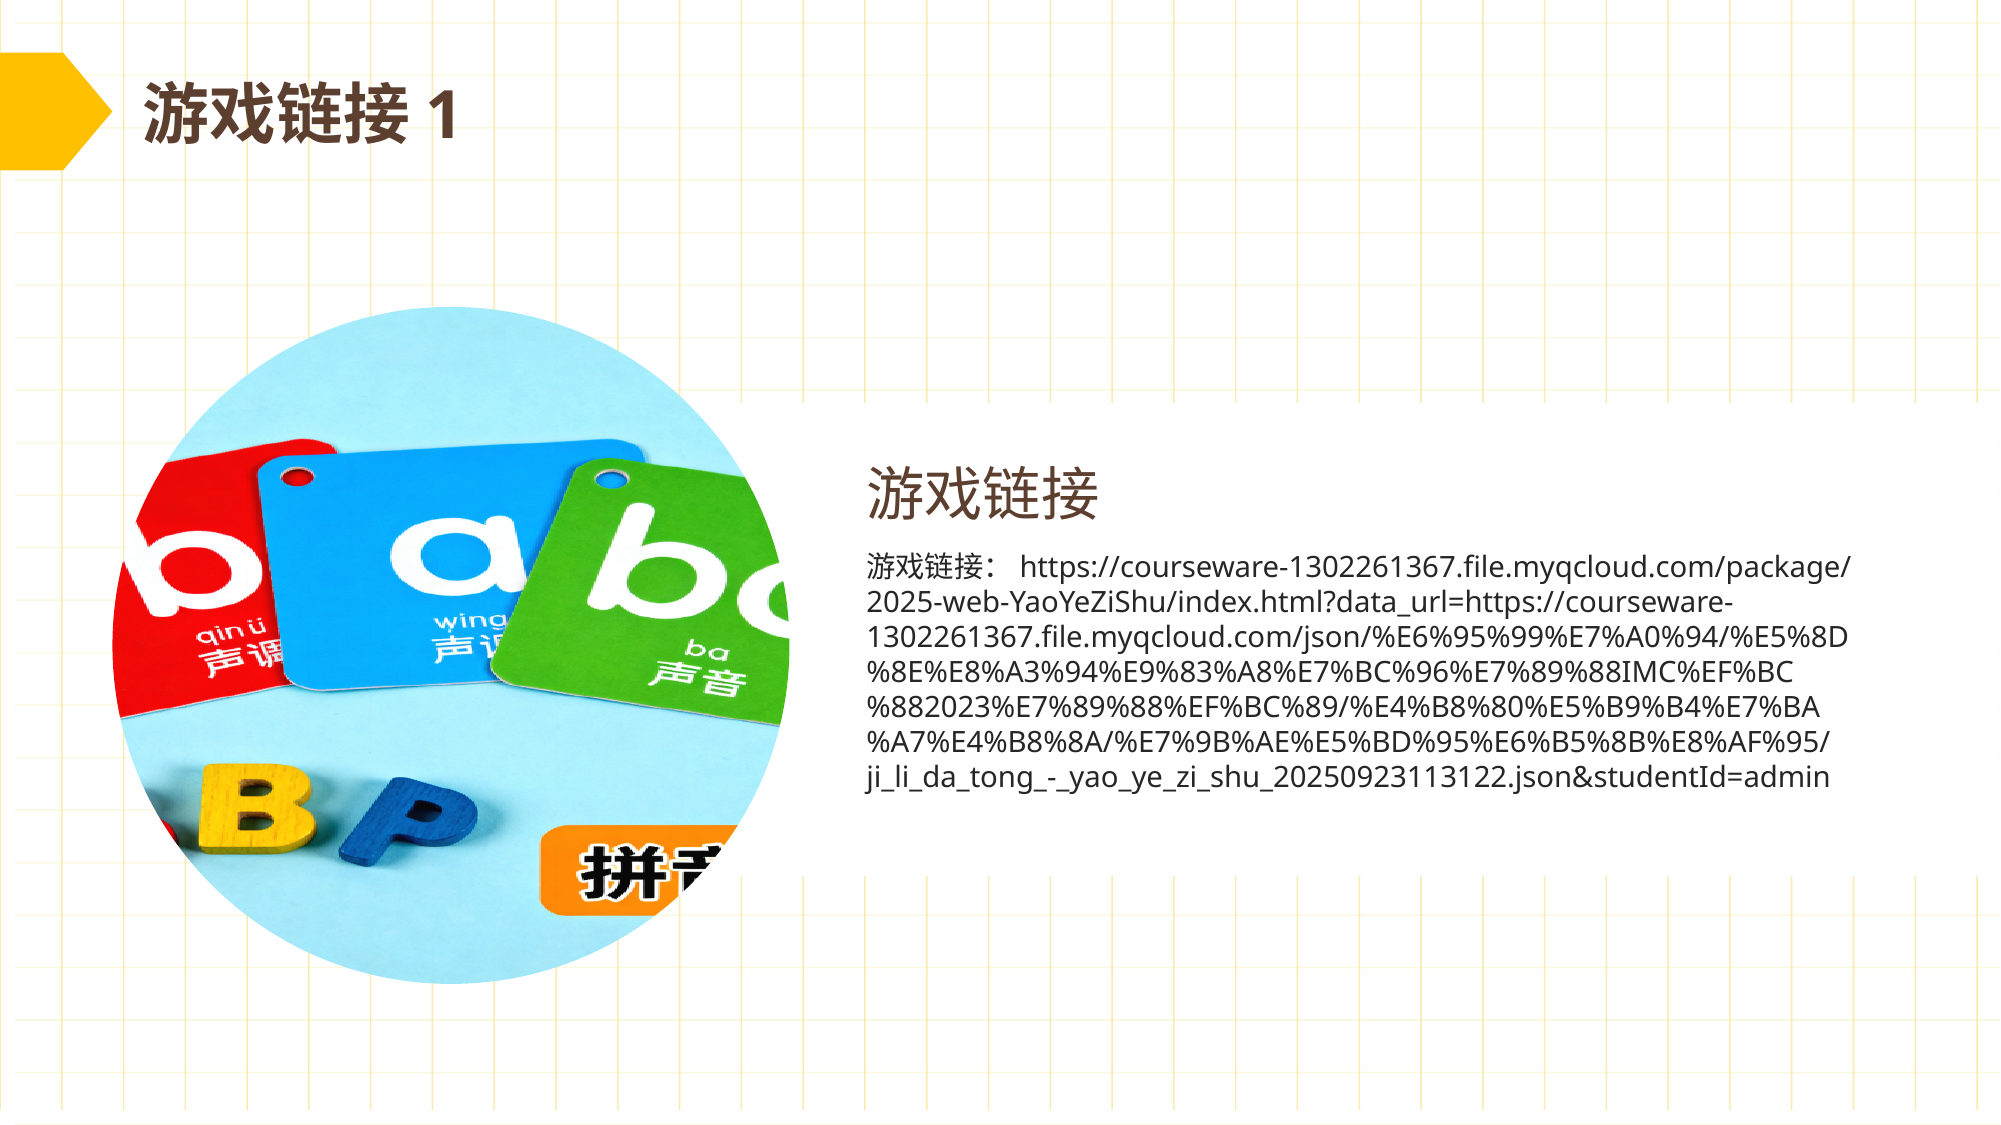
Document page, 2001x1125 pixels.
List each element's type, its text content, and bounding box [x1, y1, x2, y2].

text_box 游戏链接：https://courseware-1302261367.file.myqcloud.com/package/2025-web-YaoYeZiShu/index.html?data_url=https://courseware-1302261367.file.myqcloud.com/json/%E6%95%99%E7%A0%94/%E5%8D%8E%E8%A3%94%E9%83%A8%E7%BC%96%E7%89%88IMC%EF%BC%882023%E7%89%88%EF%BC%89/%E4%B8%80%E5%B9%B4%E7%BA%A7%E4%B8%8A/%E7%9B%AE%E5%BD%95%E6%B5%8B%E8%AF%95/ji_li_da_tong_-_yao_ye_zi_shu_20250923113122.json&studentId=admin [851, 540, 1915, 836]
text_box [112, 306, 790, 984]
text_box 游戏链接1 [128, 52, 1900, 171]
text_box [0, 52, 113, 171]
text_box [689, 403, 2000, 876]
text_box 游戏链接 [851, 456, 1915, 528]
